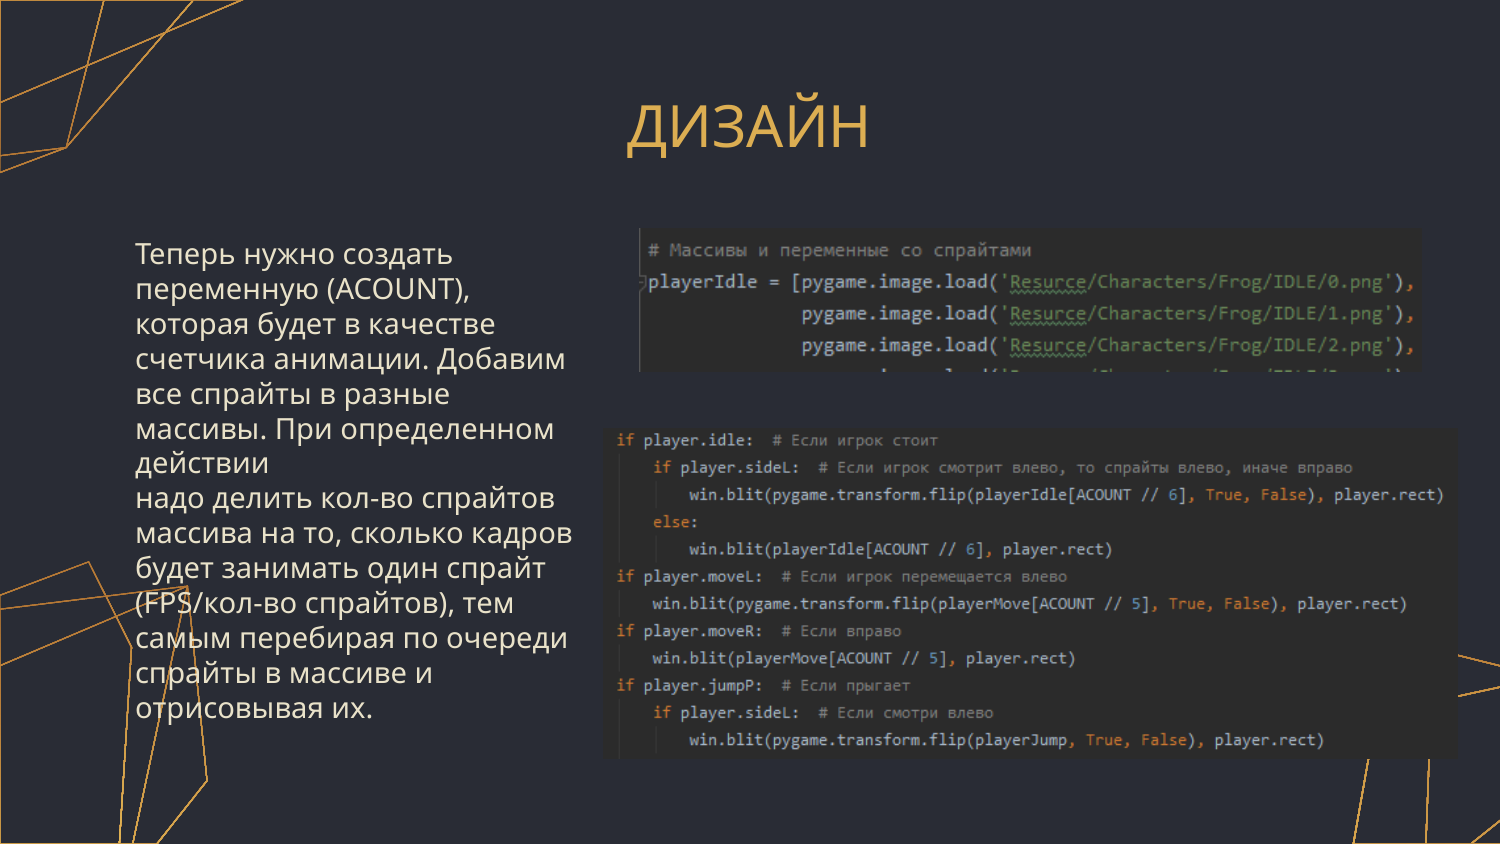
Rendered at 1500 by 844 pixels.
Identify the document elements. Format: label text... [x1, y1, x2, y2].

picture [603, 428, 1459, 759]
list Теперь нужно создать переменную (ACOUNT), которая будет в качестве счетчика анимации. Добавим все спрайты в разные массивы. При определенном действии надо делить кол-во спрайтов массива на то, сколько кадров будет занимать один спрайт (FPS/кол-во спрайтов), тем самым перебирая по очереди спрайты в массиве и отрисовывая их. [119, 253, 604, 706]
picture [639, 228, 1422, 372]
title ДИЗАЙН [327, 88, 1173, 160]
